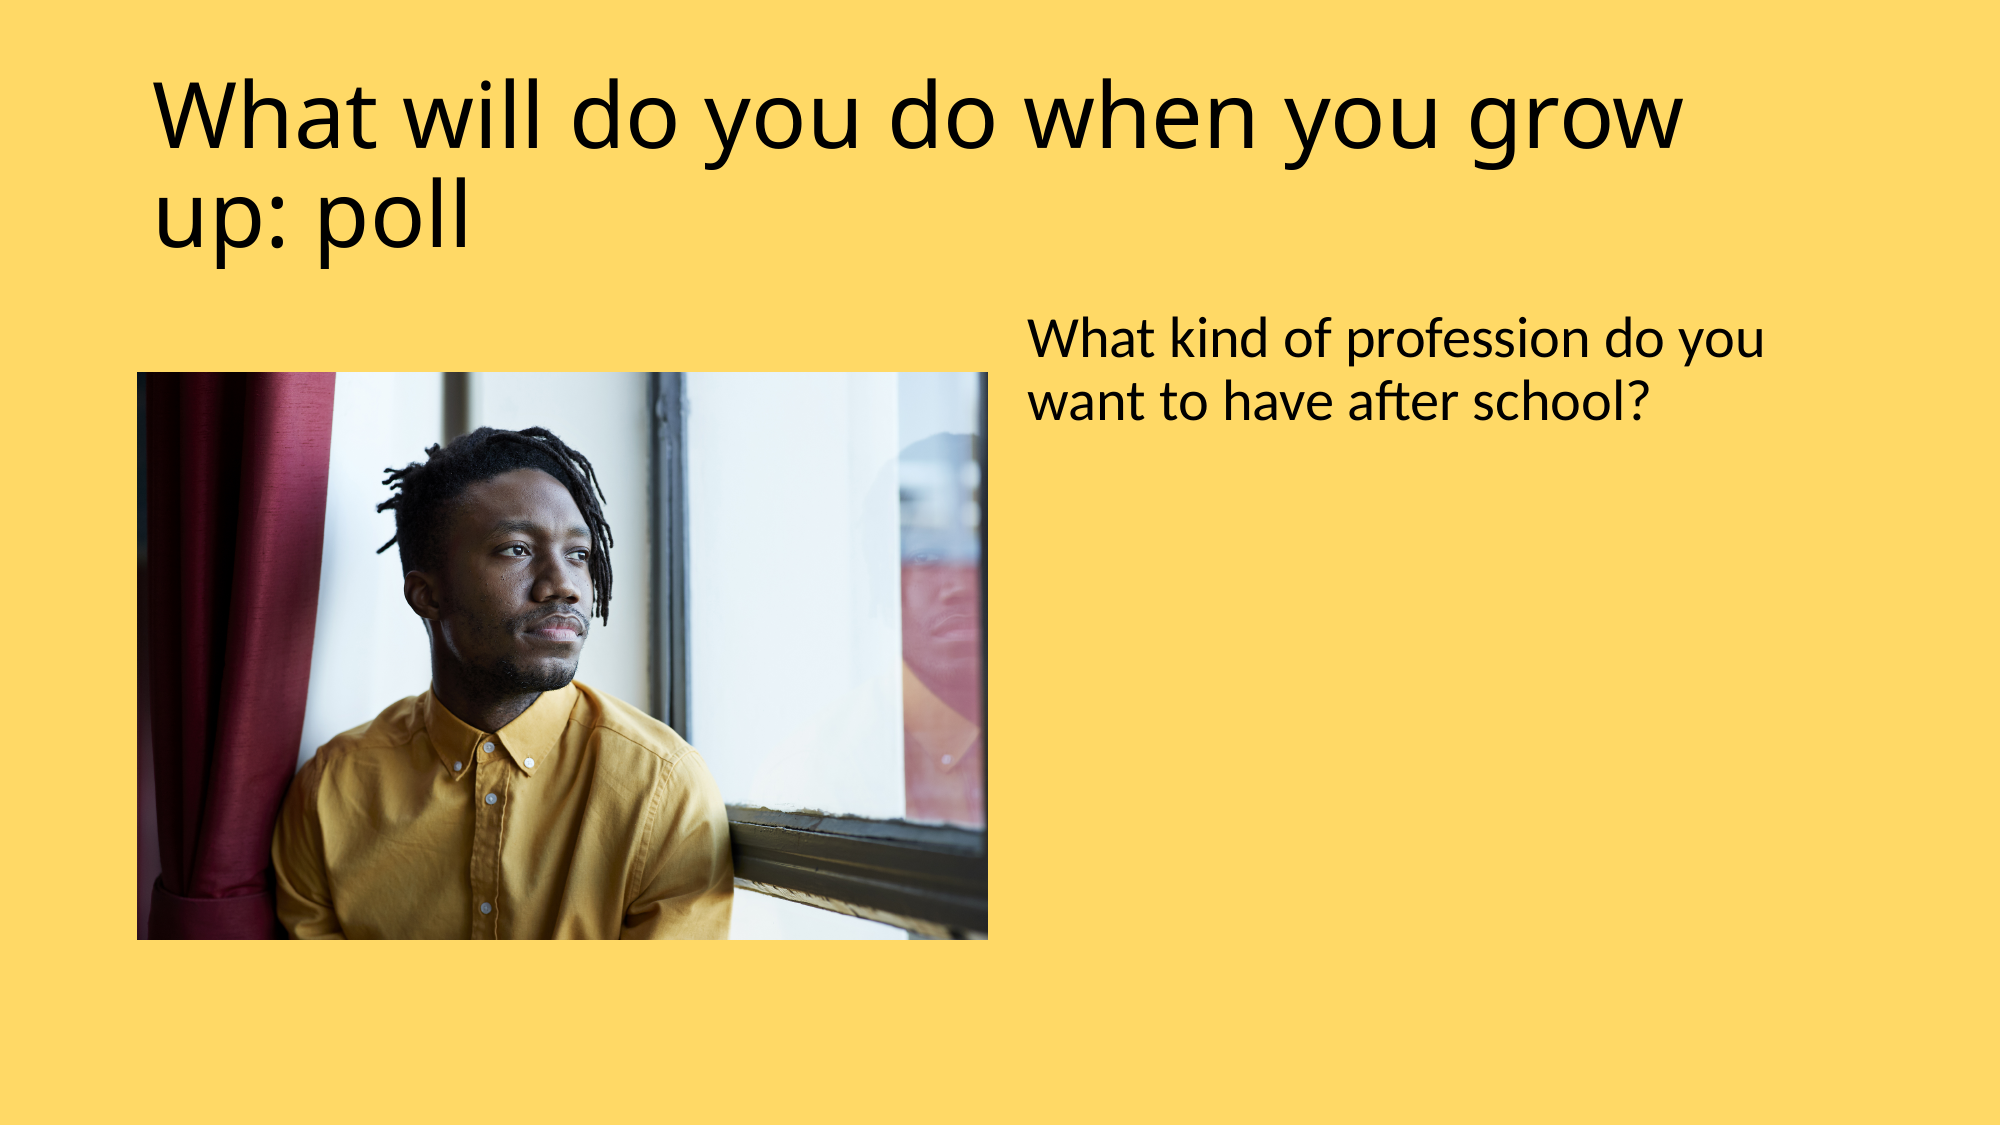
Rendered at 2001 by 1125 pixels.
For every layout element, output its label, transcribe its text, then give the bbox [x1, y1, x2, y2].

list What kind of profession do you want to have after school? [1012, 299, 1863, 1014]
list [137, 372, 988, 940]
title What will do you do when you grow up: poll [137, 59, 1863, 278]
